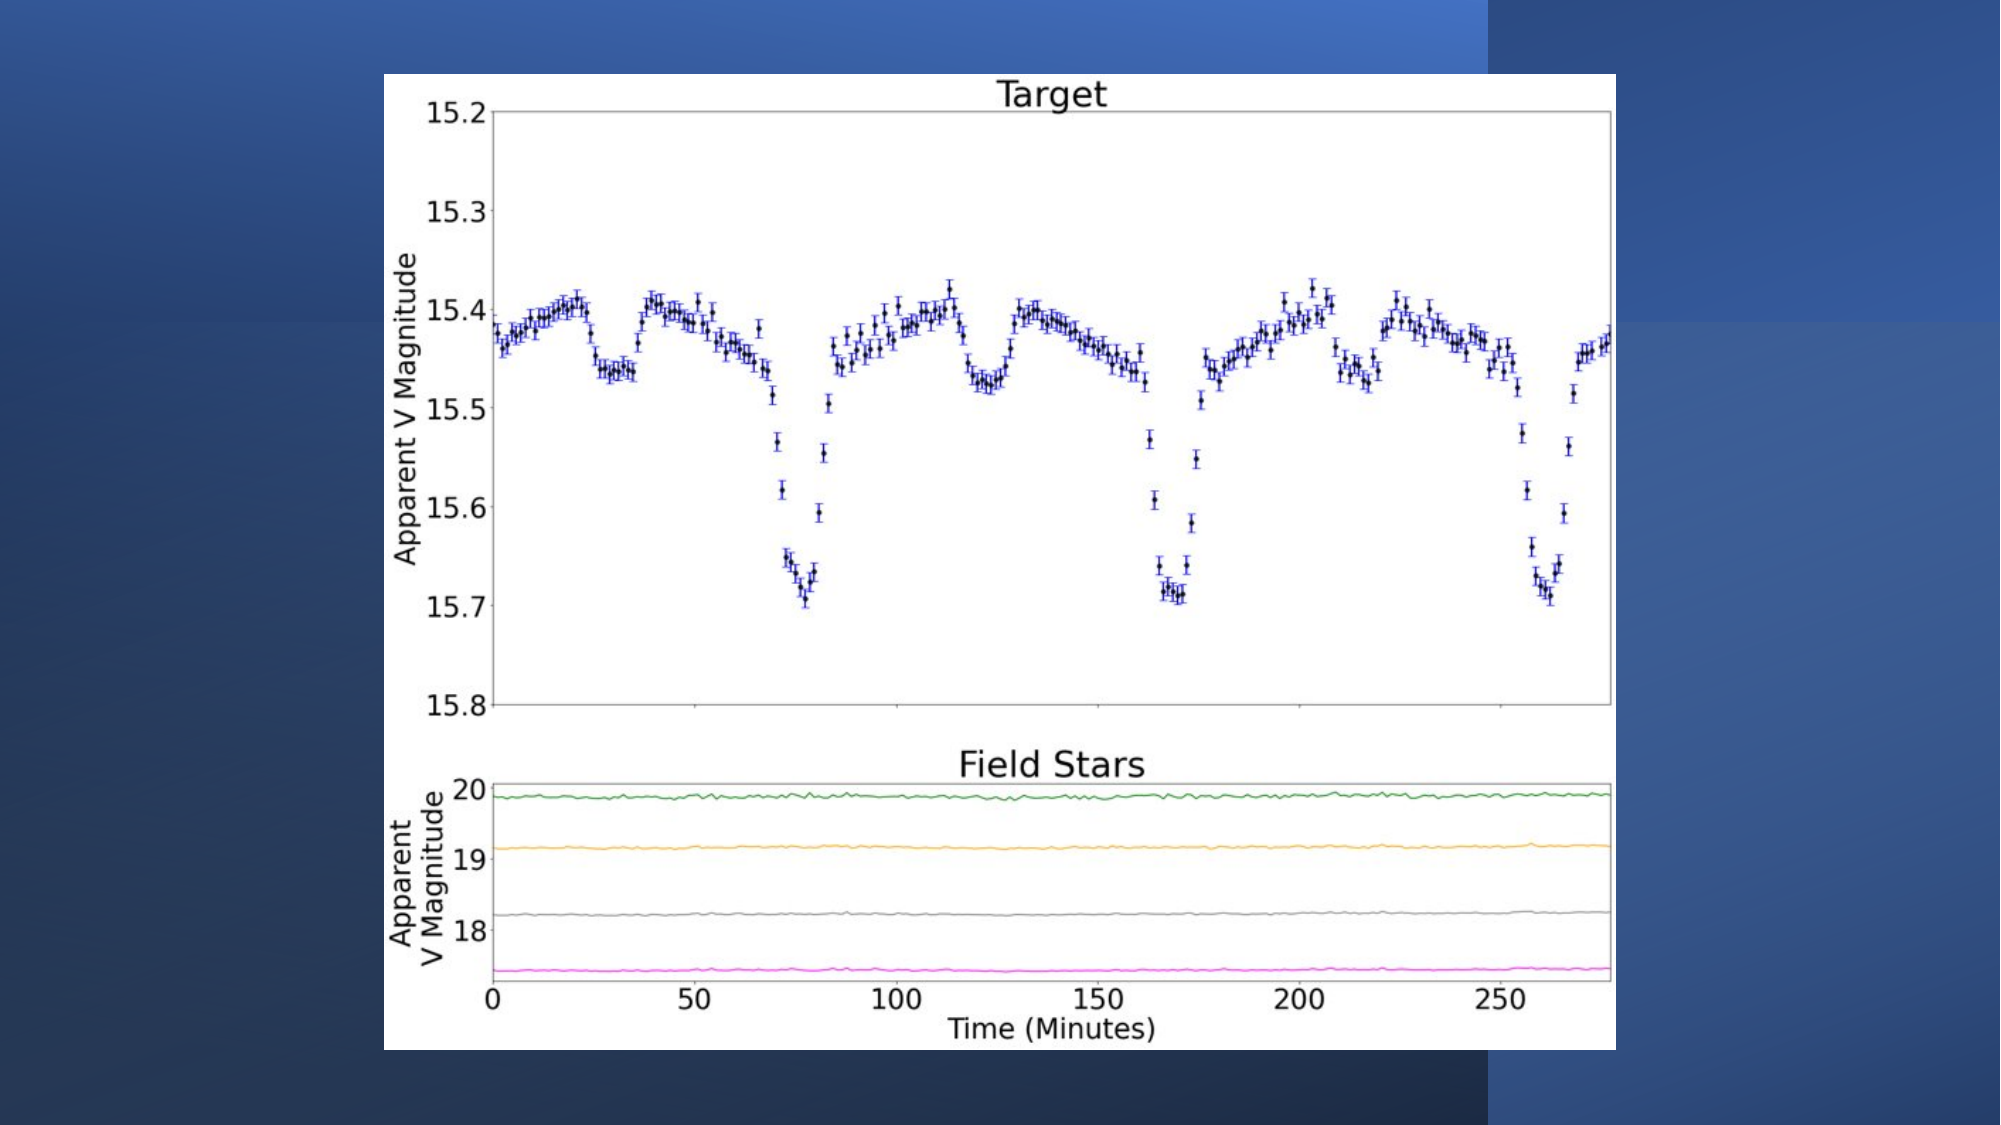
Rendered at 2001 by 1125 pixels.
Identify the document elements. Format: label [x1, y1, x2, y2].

picture [384, 74, 1616, 1050]
text_box [1489, 0, 2000, 321]
text_box [0, 321, 2000, 1125]
text_box [0, 0, 1489, 321]
